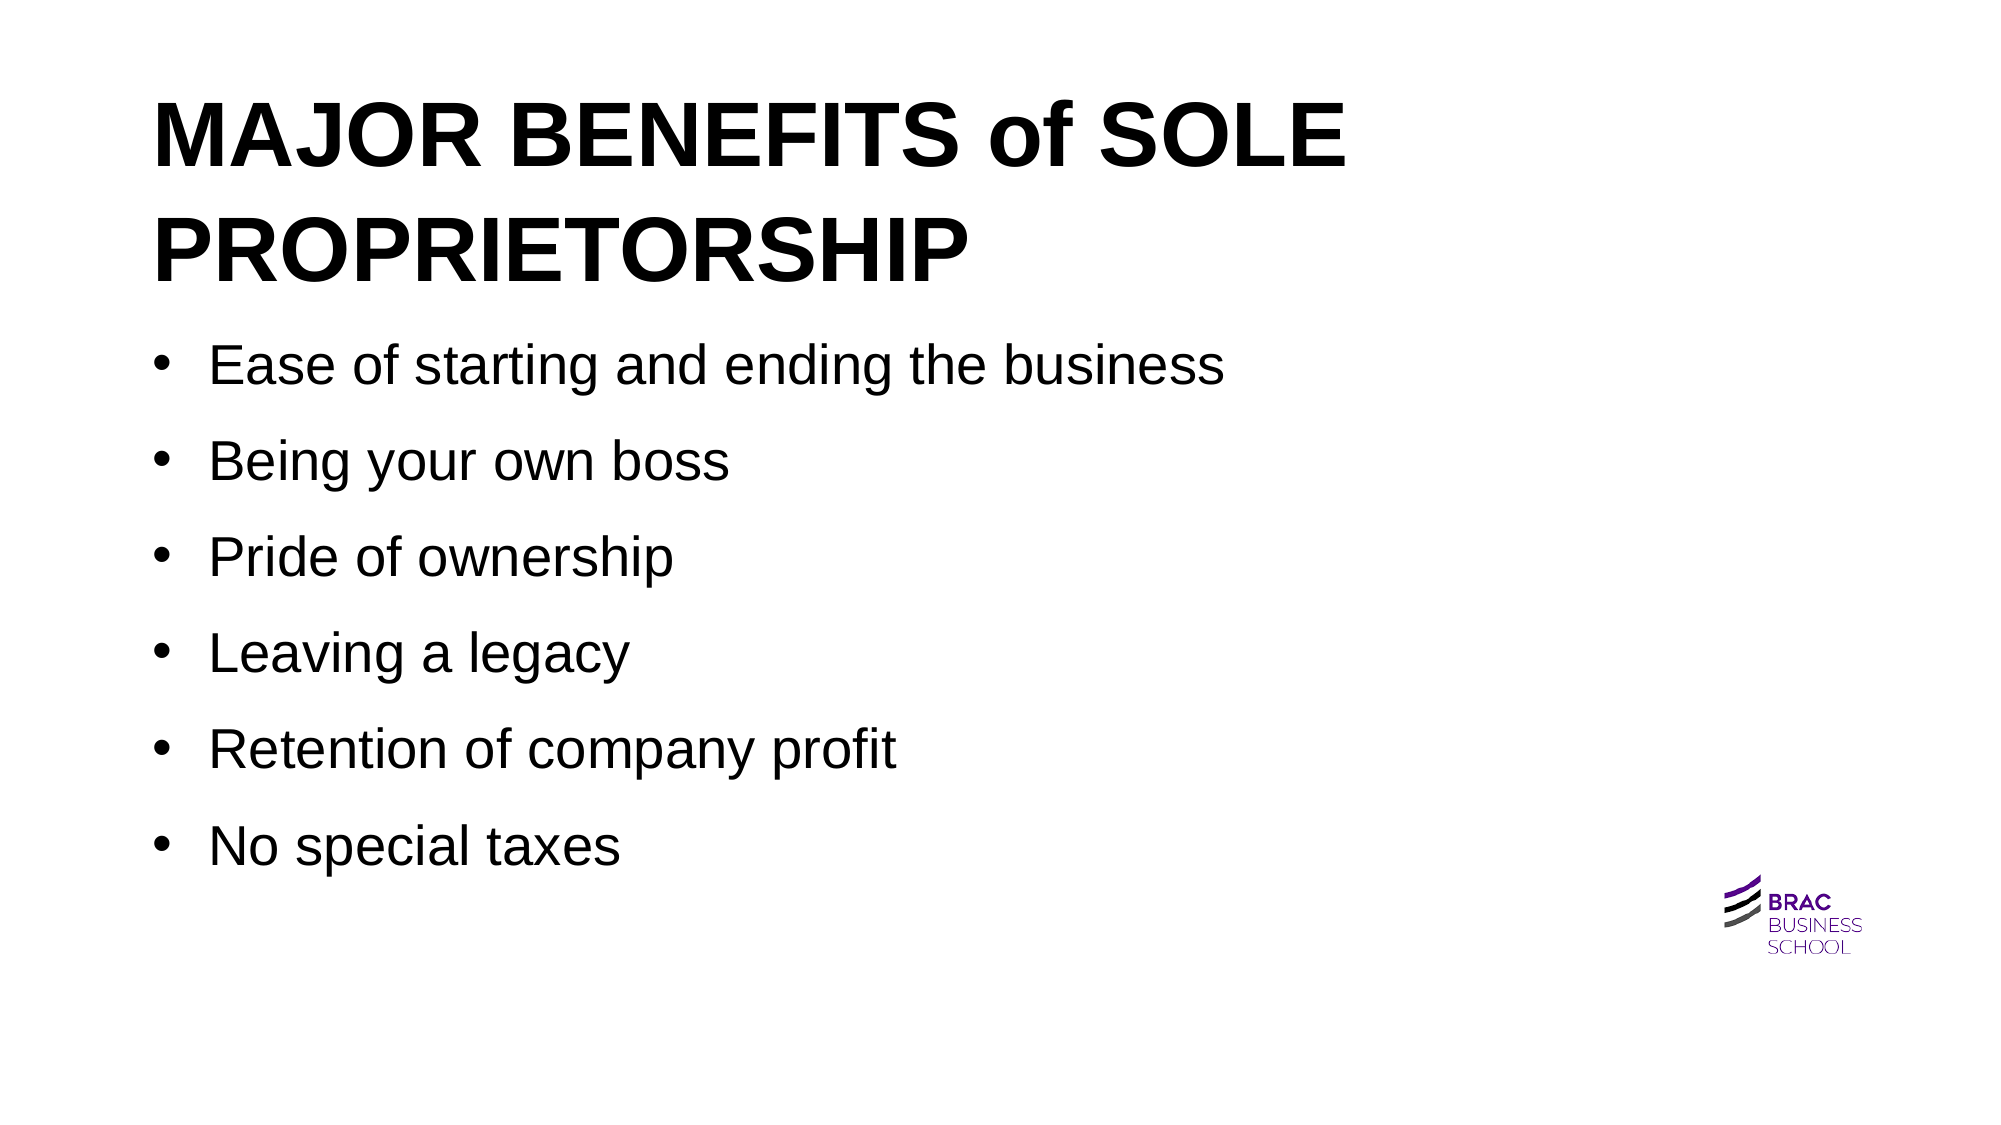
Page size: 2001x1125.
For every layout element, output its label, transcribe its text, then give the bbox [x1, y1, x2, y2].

picture [1724, 874, 1862, 954]
title MAJOR BENEFITS of SOLE PROPRIETORSHIP [150, 54, 1606, 300]
text_box Ease of starting and ending the business Being your own boss Pride of ownership Leaving a legacy Retention of company profit No special taxes [150, 297, 1227, 877]
